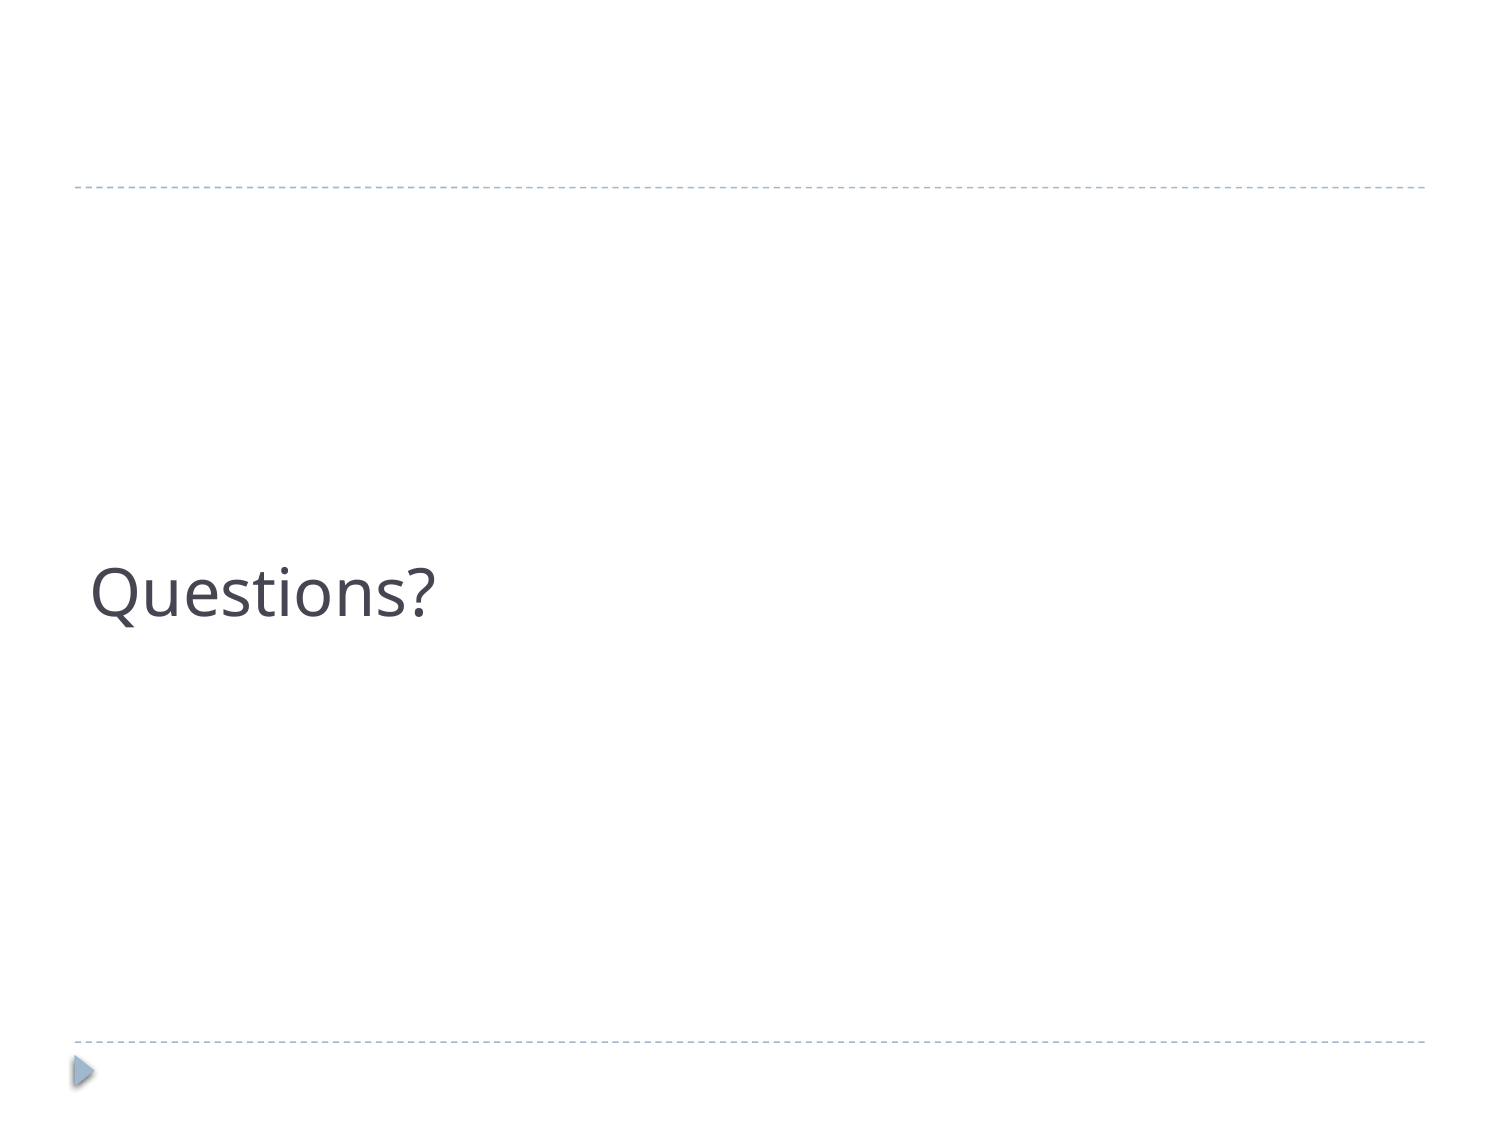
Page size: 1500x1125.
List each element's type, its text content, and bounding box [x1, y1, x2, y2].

title Questions? [75, 450, 1425, 638]
